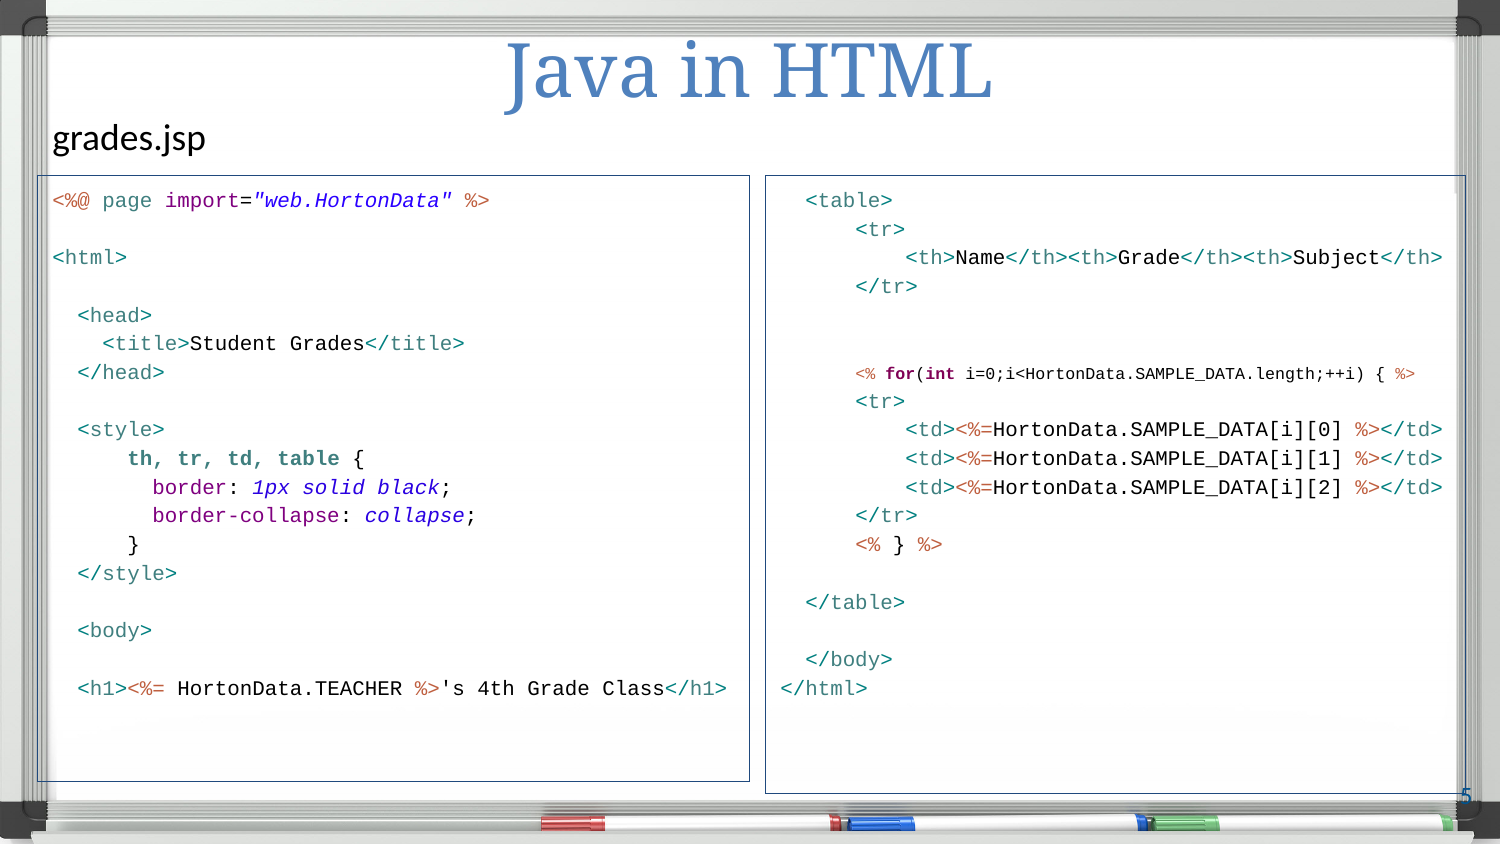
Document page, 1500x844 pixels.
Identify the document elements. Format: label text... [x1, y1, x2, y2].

title Java in HTML [24, 17, 1475, 118]
text_box <%@ page import="web.HortonData" %> <html> <head> <title>Student Grades</title> </head> <style> th, tr, td, table { border: 1px solid black; border-collapse: collapse; } </style> <body> <h1><%= HortonData.TEACHER %>'s 4th Grade Class</h1> [37, 175, 750, 782]
text_box <table> <tr> <th>Name</th><th>Grade</th><th>Subject</th> </tr> <% for(int i=0;i<HortonData.SAMPLE_DATA.length;++i) { %> <tr> <td><%=HortonData.SAMPLE_DATA[i][0] %></td> <td><%=HortonData.SAMPLE_DATA[i][1] %></td> <td><%=HortonData.SAMPLE_DATA[i][2] %></td> </tr> <% } %> </table> </body> </html> [765, 175, 1466, 794]
text_box grades.jsp [37, 105, 438, 166]
picture [0, 0, 1500, 844]
slide_number 5 [1387, 771, 1488, 817]
